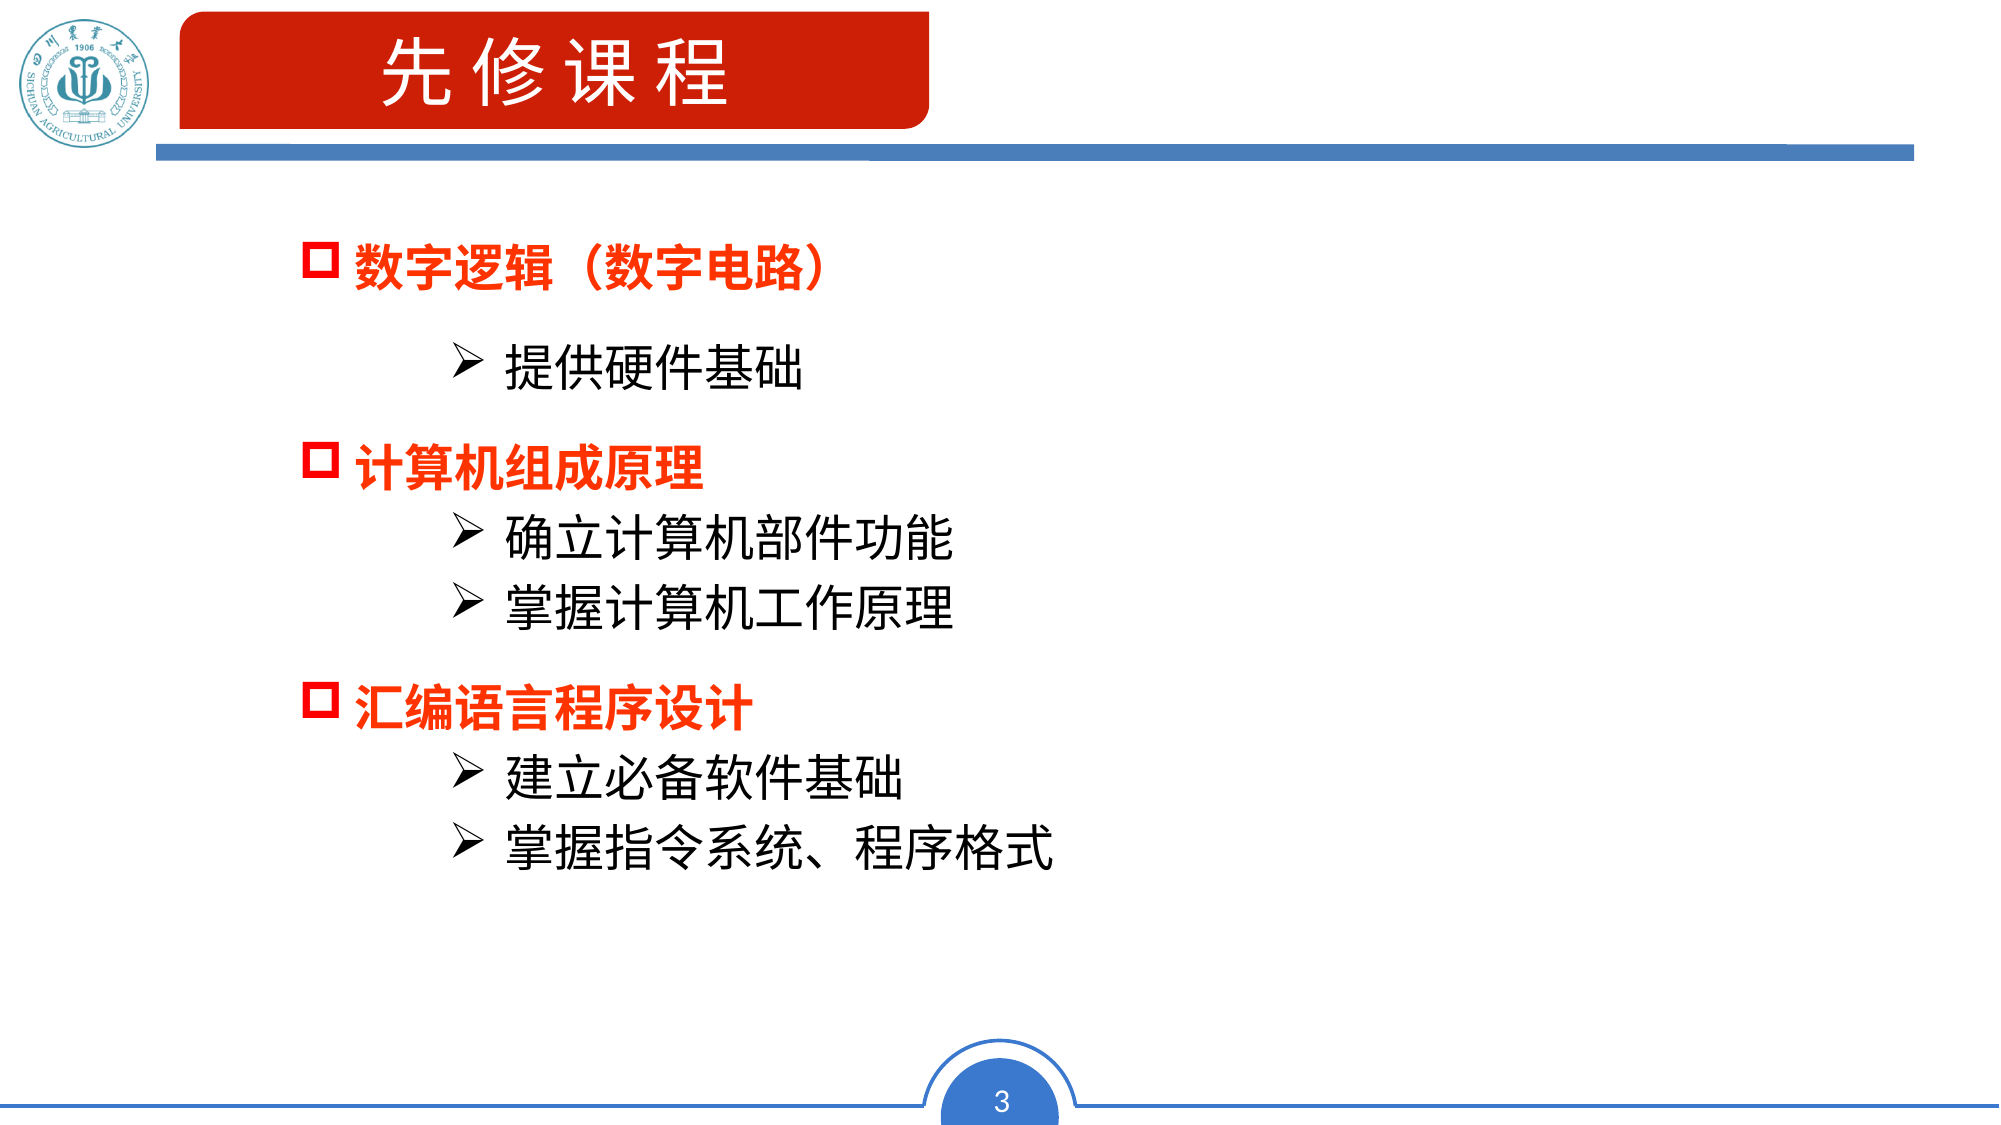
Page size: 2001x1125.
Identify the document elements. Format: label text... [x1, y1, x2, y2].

text_box 数字逻辑（数字电路） 提供硬件基础 计算机组成原理 确立计算机部件功能 掌握计算机工作原理 汇编语言程序设计 建立必备软件基础 掌握指令系统、程序格式 [283, 199, 1575, 902]
text_box 先 修 课 程 [177, 9, 932, 131]
